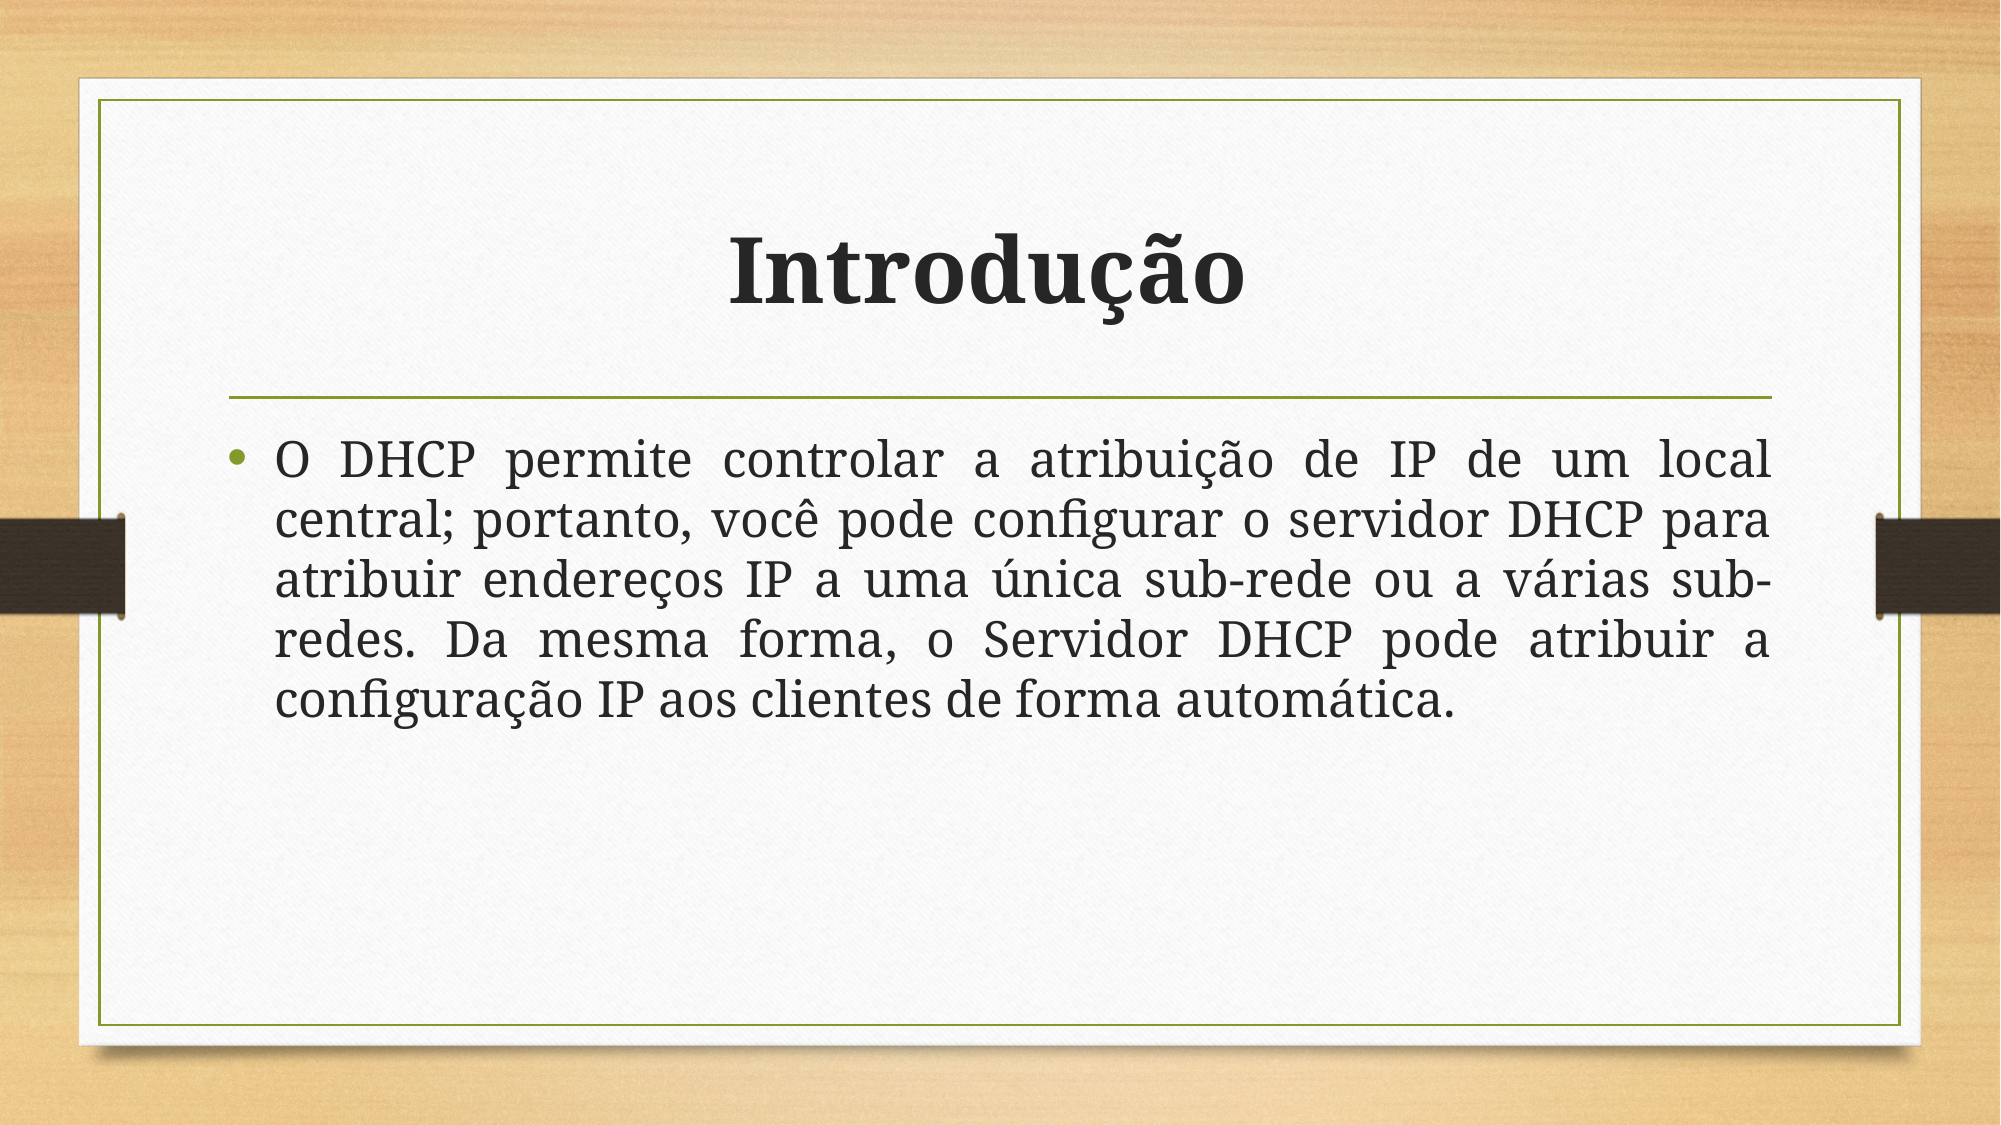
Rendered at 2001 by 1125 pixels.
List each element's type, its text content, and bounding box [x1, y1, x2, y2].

title Introdução [212, 161, 1788, 375]
list O DHCP permite controlar a atribuição de IP de um local central; portanto, você pode configurar o servidor DHCP para atribuir endereços IP a uma única sub-rede ou a várias sub-redes. Da mesma forma, o Servidor DHCP pode atribuir a configuração IP aos clientes de forma automática. [212, 419, 1788, 964]
picture [0, 0, 2001, 1125]
